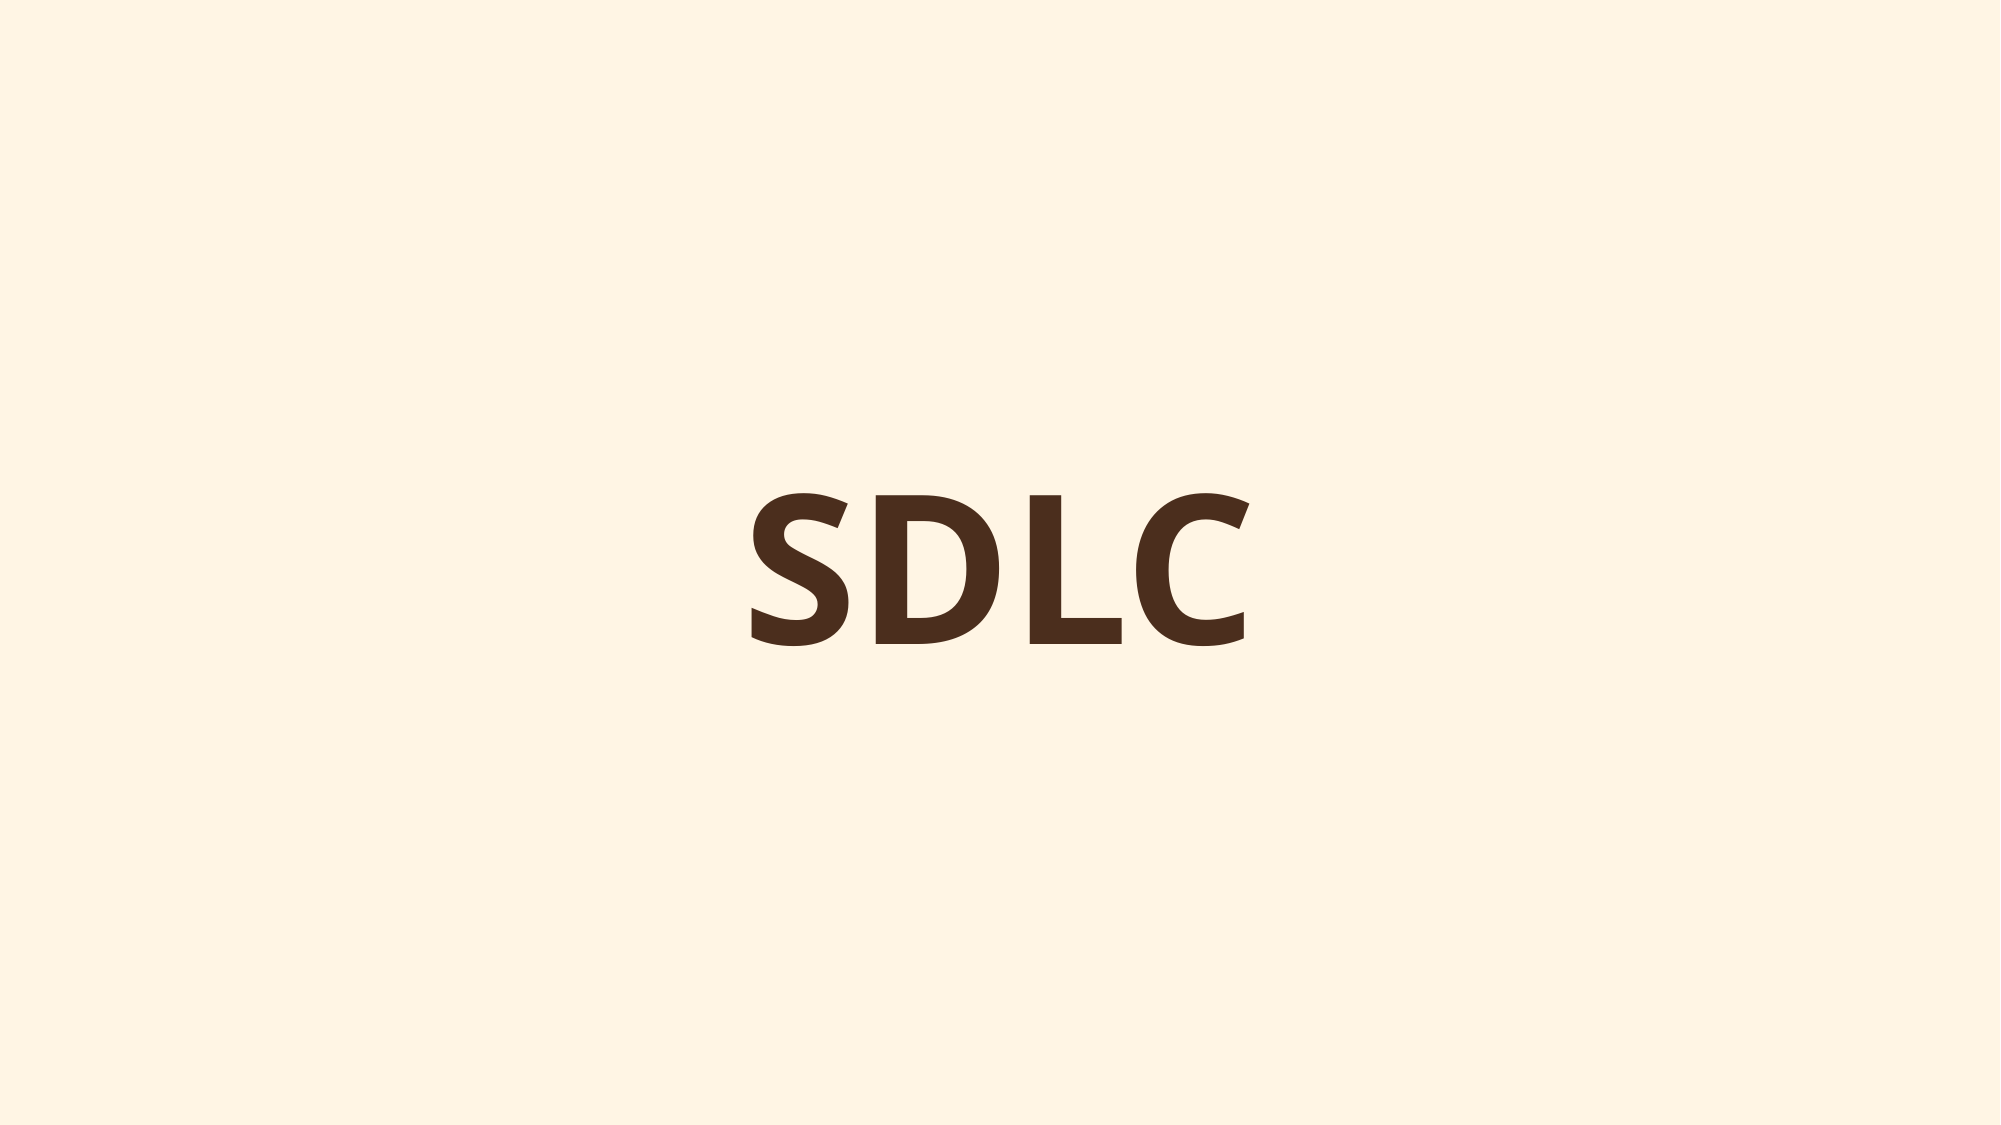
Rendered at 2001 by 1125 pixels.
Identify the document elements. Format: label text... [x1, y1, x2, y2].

text_box SDLC [727, 428, 1273, 694]
